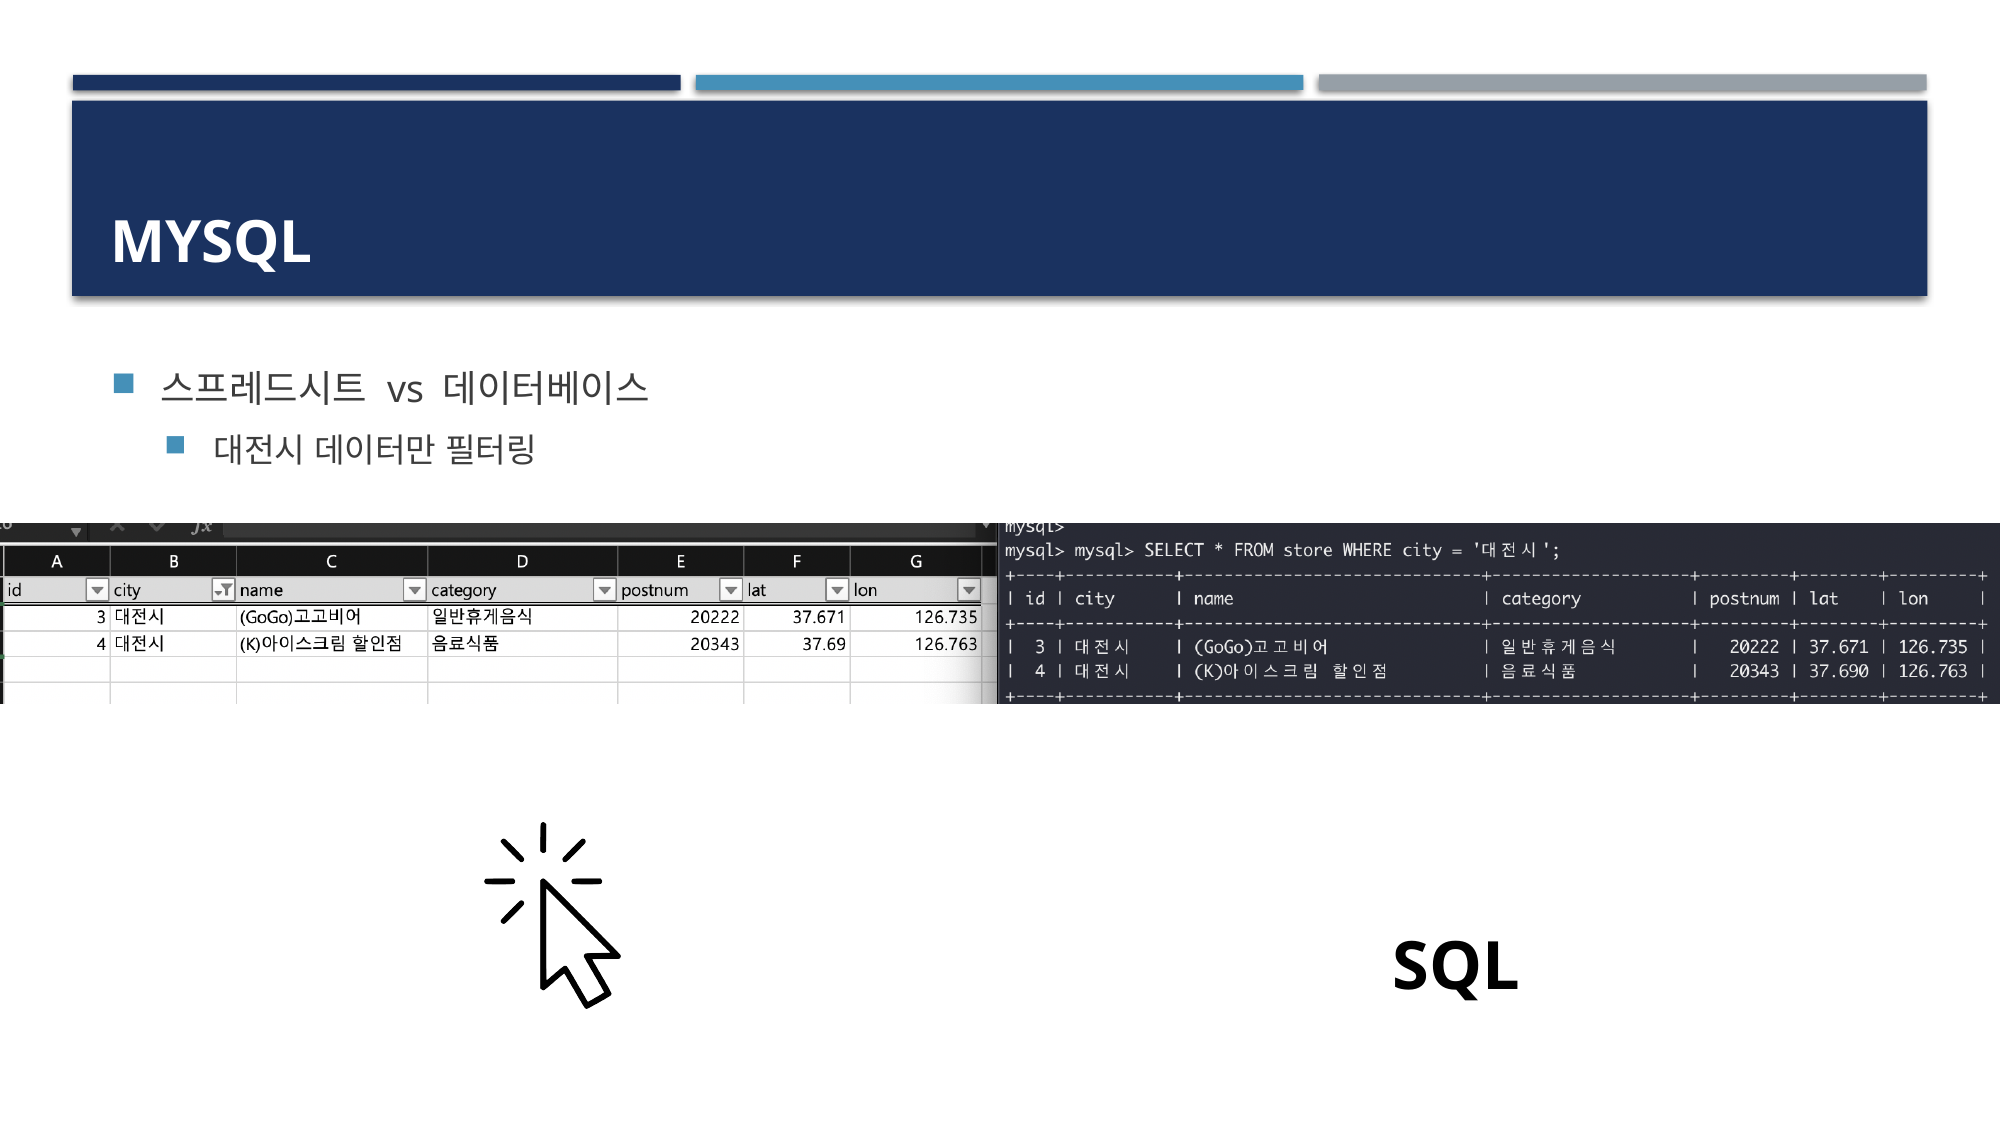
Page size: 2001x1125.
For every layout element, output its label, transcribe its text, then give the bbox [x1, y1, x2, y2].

picture [483, 821, 622, 1009]
picture [0, 523, 2000, 705]
text_box SQL [1378, 915, 1536, 1010]
list 스프레드시트 vs 데이터베이스 대전시 데이터만 필터링 [95, 357, 1905, 520]
title mysql [95, 115, 1905, 282]
